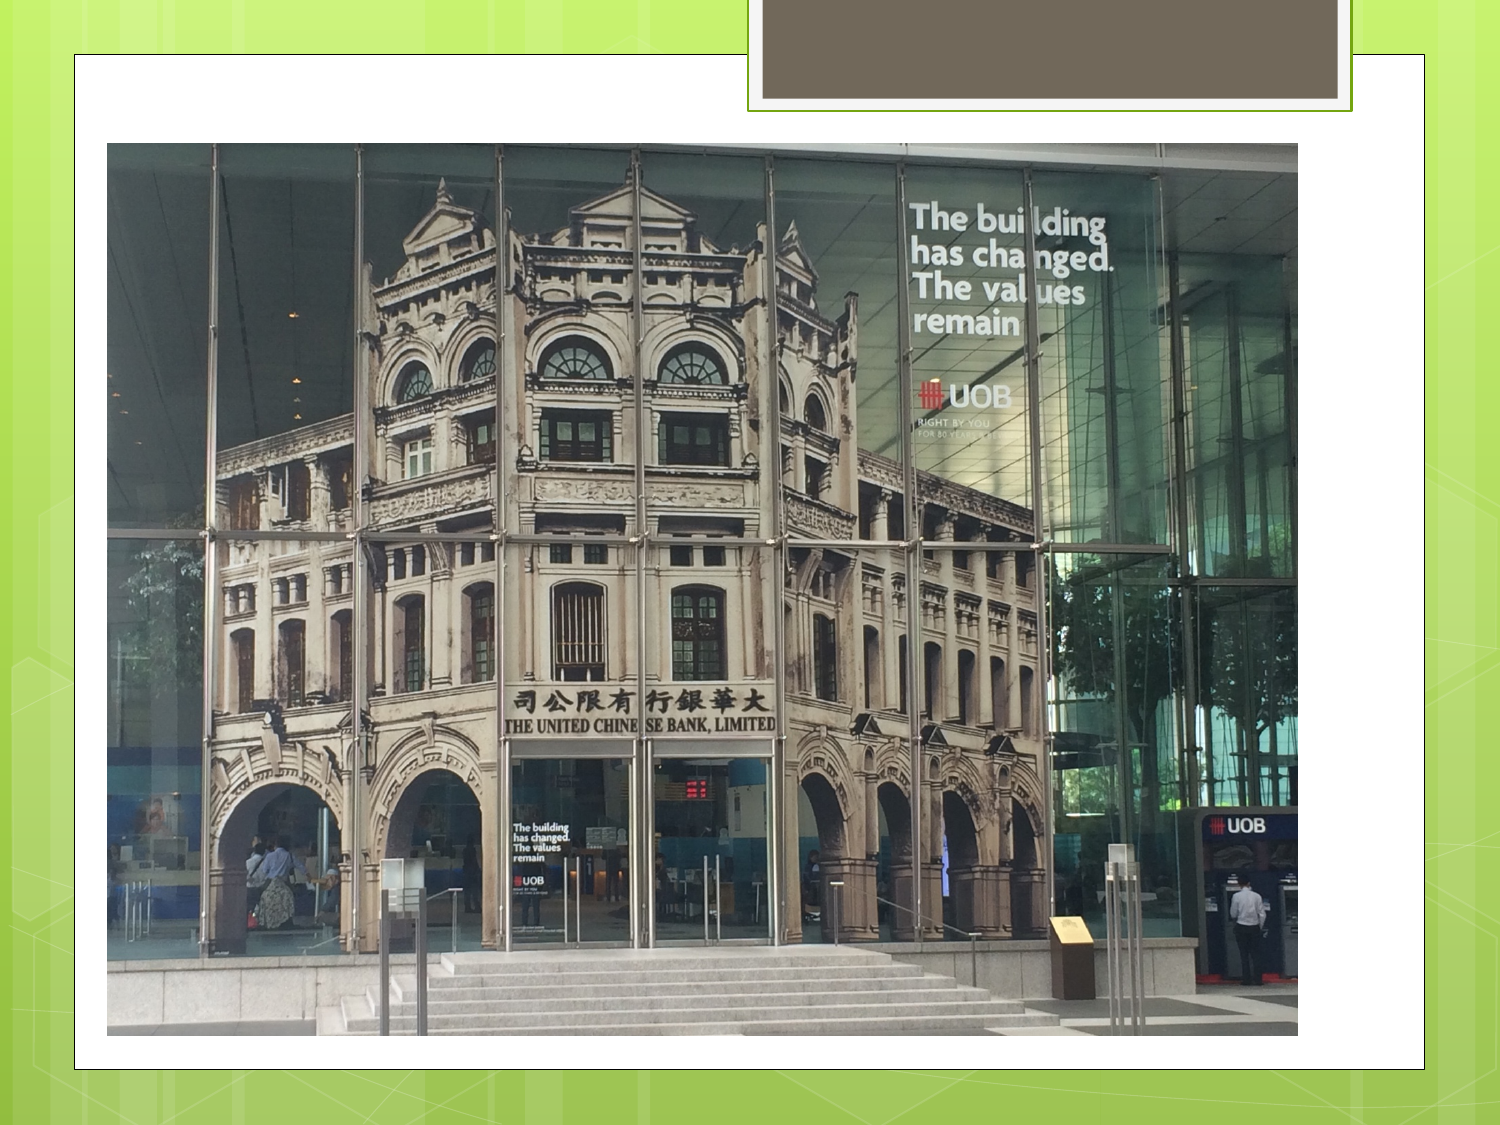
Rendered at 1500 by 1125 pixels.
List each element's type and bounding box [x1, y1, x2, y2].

list [106, 142, 1298, 1037]
